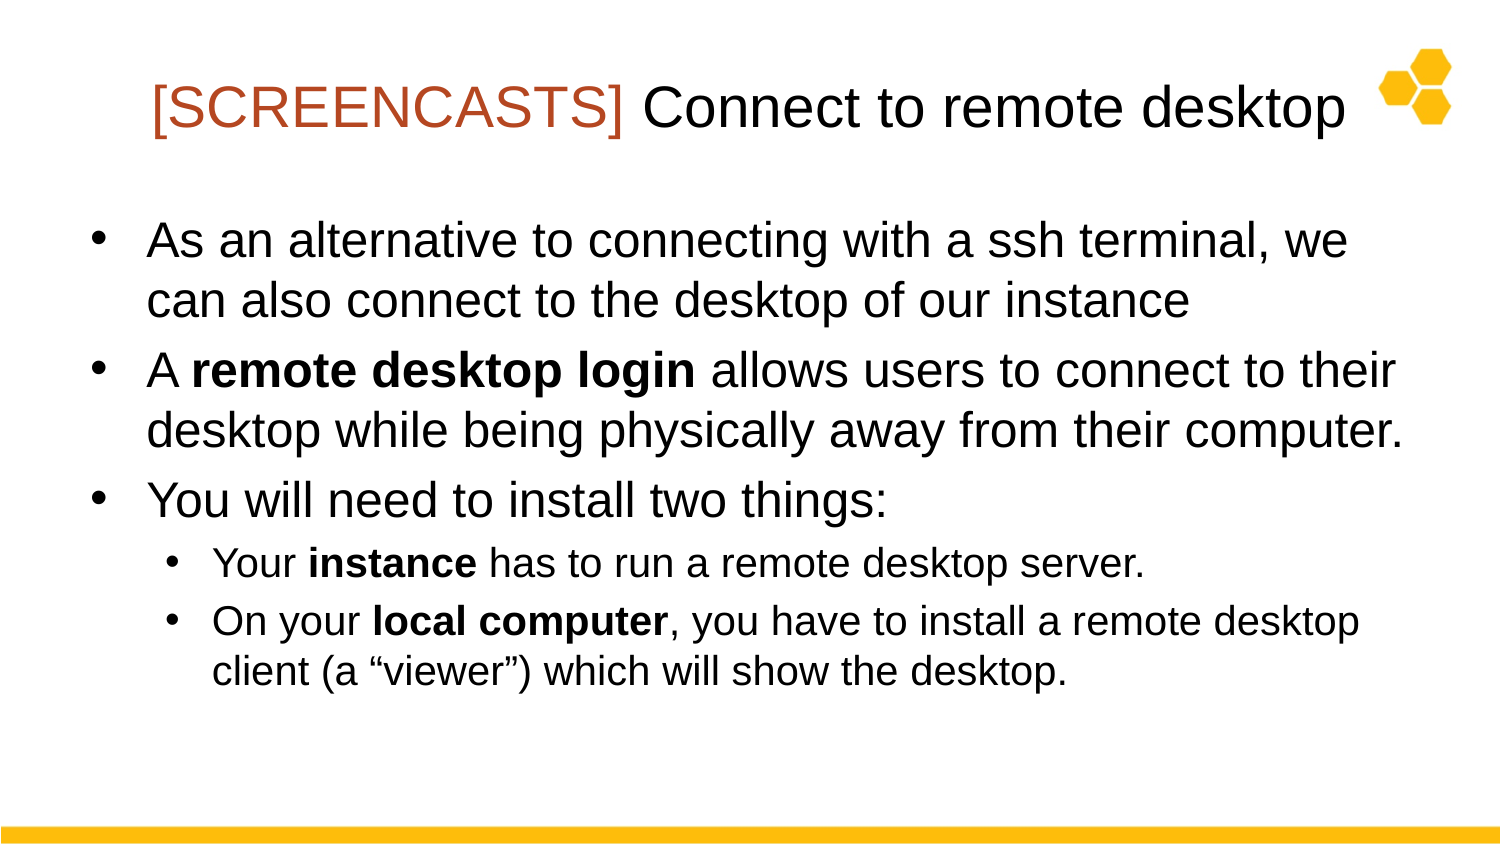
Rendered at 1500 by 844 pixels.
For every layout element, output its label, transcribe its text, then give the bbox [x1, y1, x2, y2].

list As an alternative to connecting with a ssh terminal, we can also connect to the desktop of our instance A remote desktop login allows users to connect to their desktop while being physically away from their computer. You will need to install two things: Your instance has to run a remote desktop server. On your local computer, you have to install a remote desktop client (a “viewer”) which will show the desktop. [75, 199, 1425, 754]
title [SCREENCASTS] Connect to remote desktop [75, 33, 1425, 175]
picture [0, 0, 1500, 844]
